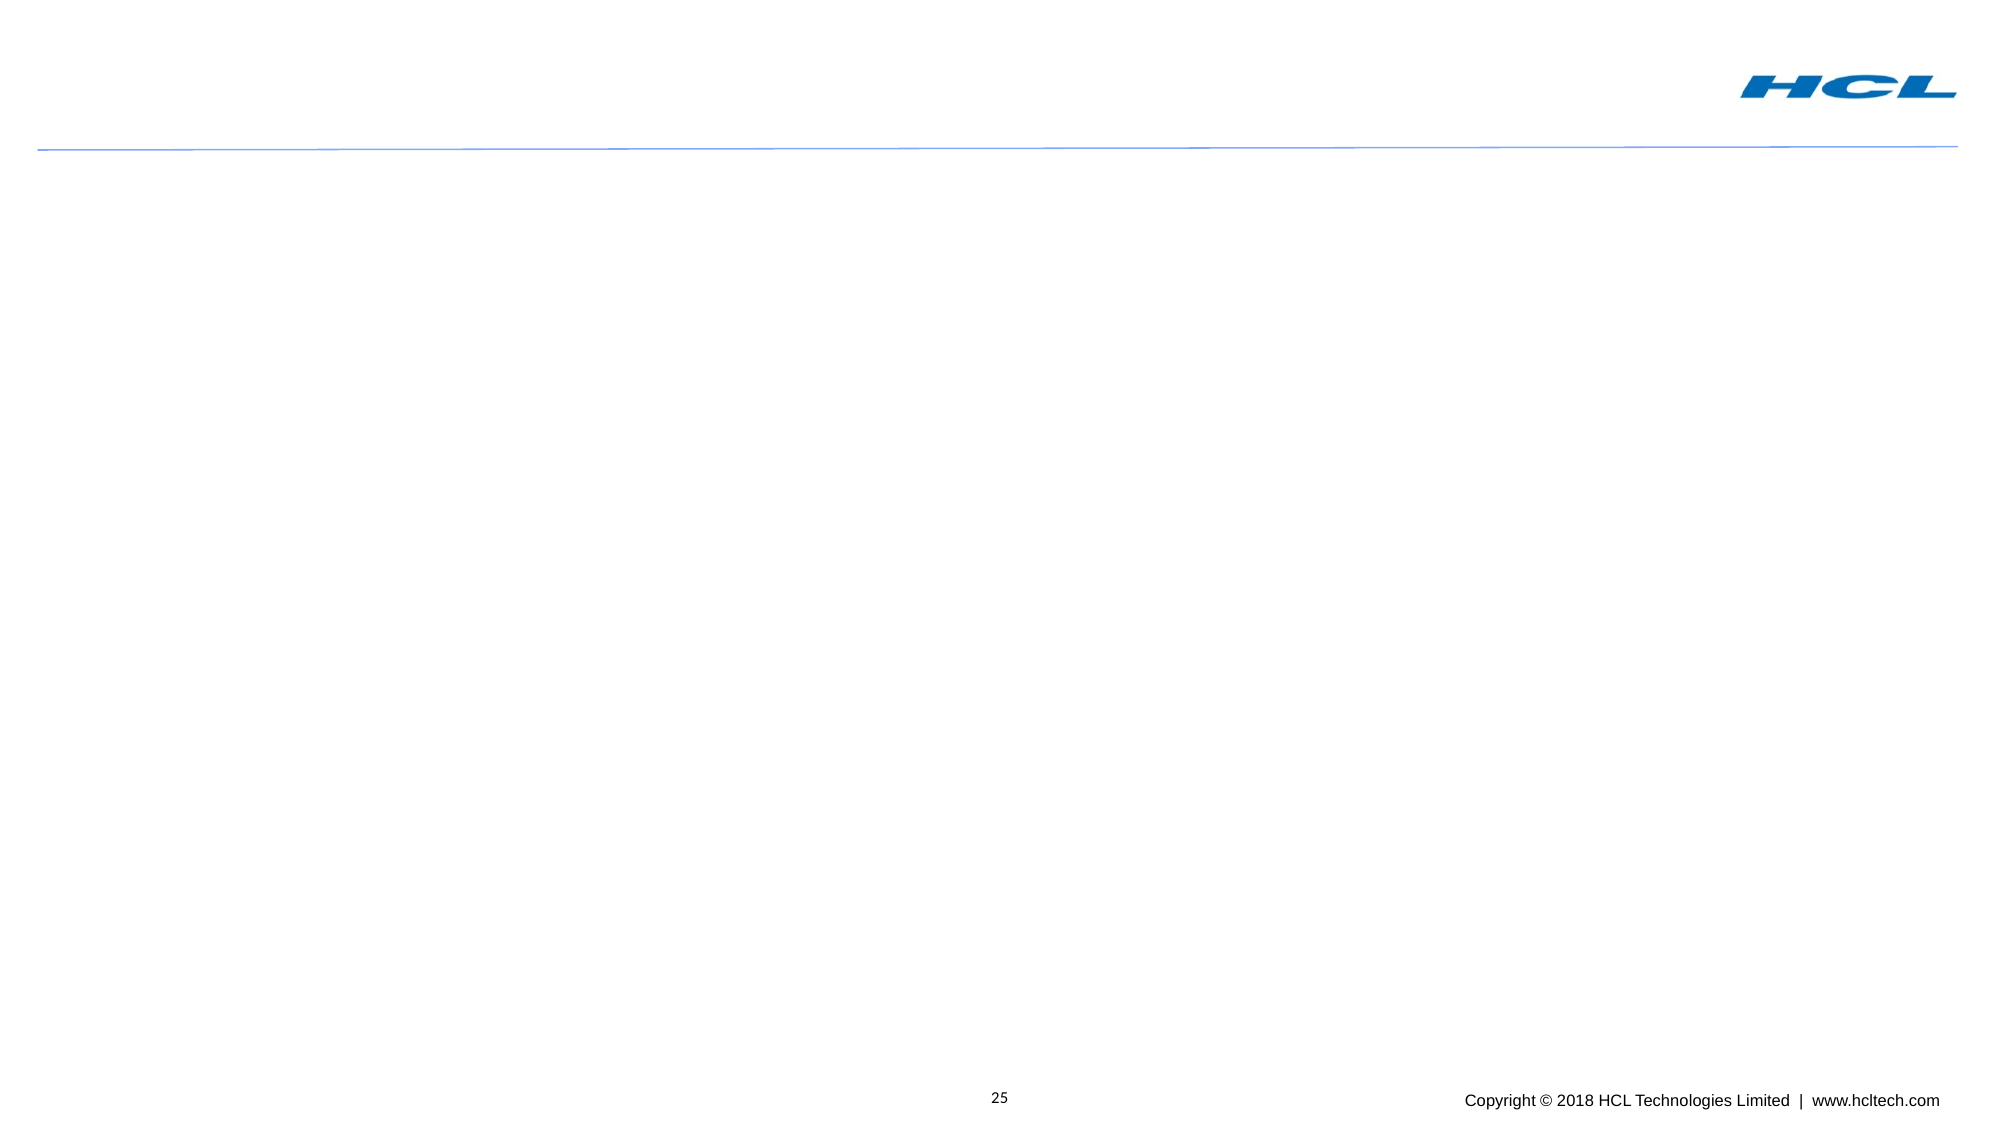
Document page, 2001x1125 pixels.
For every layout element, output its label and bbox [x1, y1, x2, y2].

picture [1737, 73, 1959, 102]
